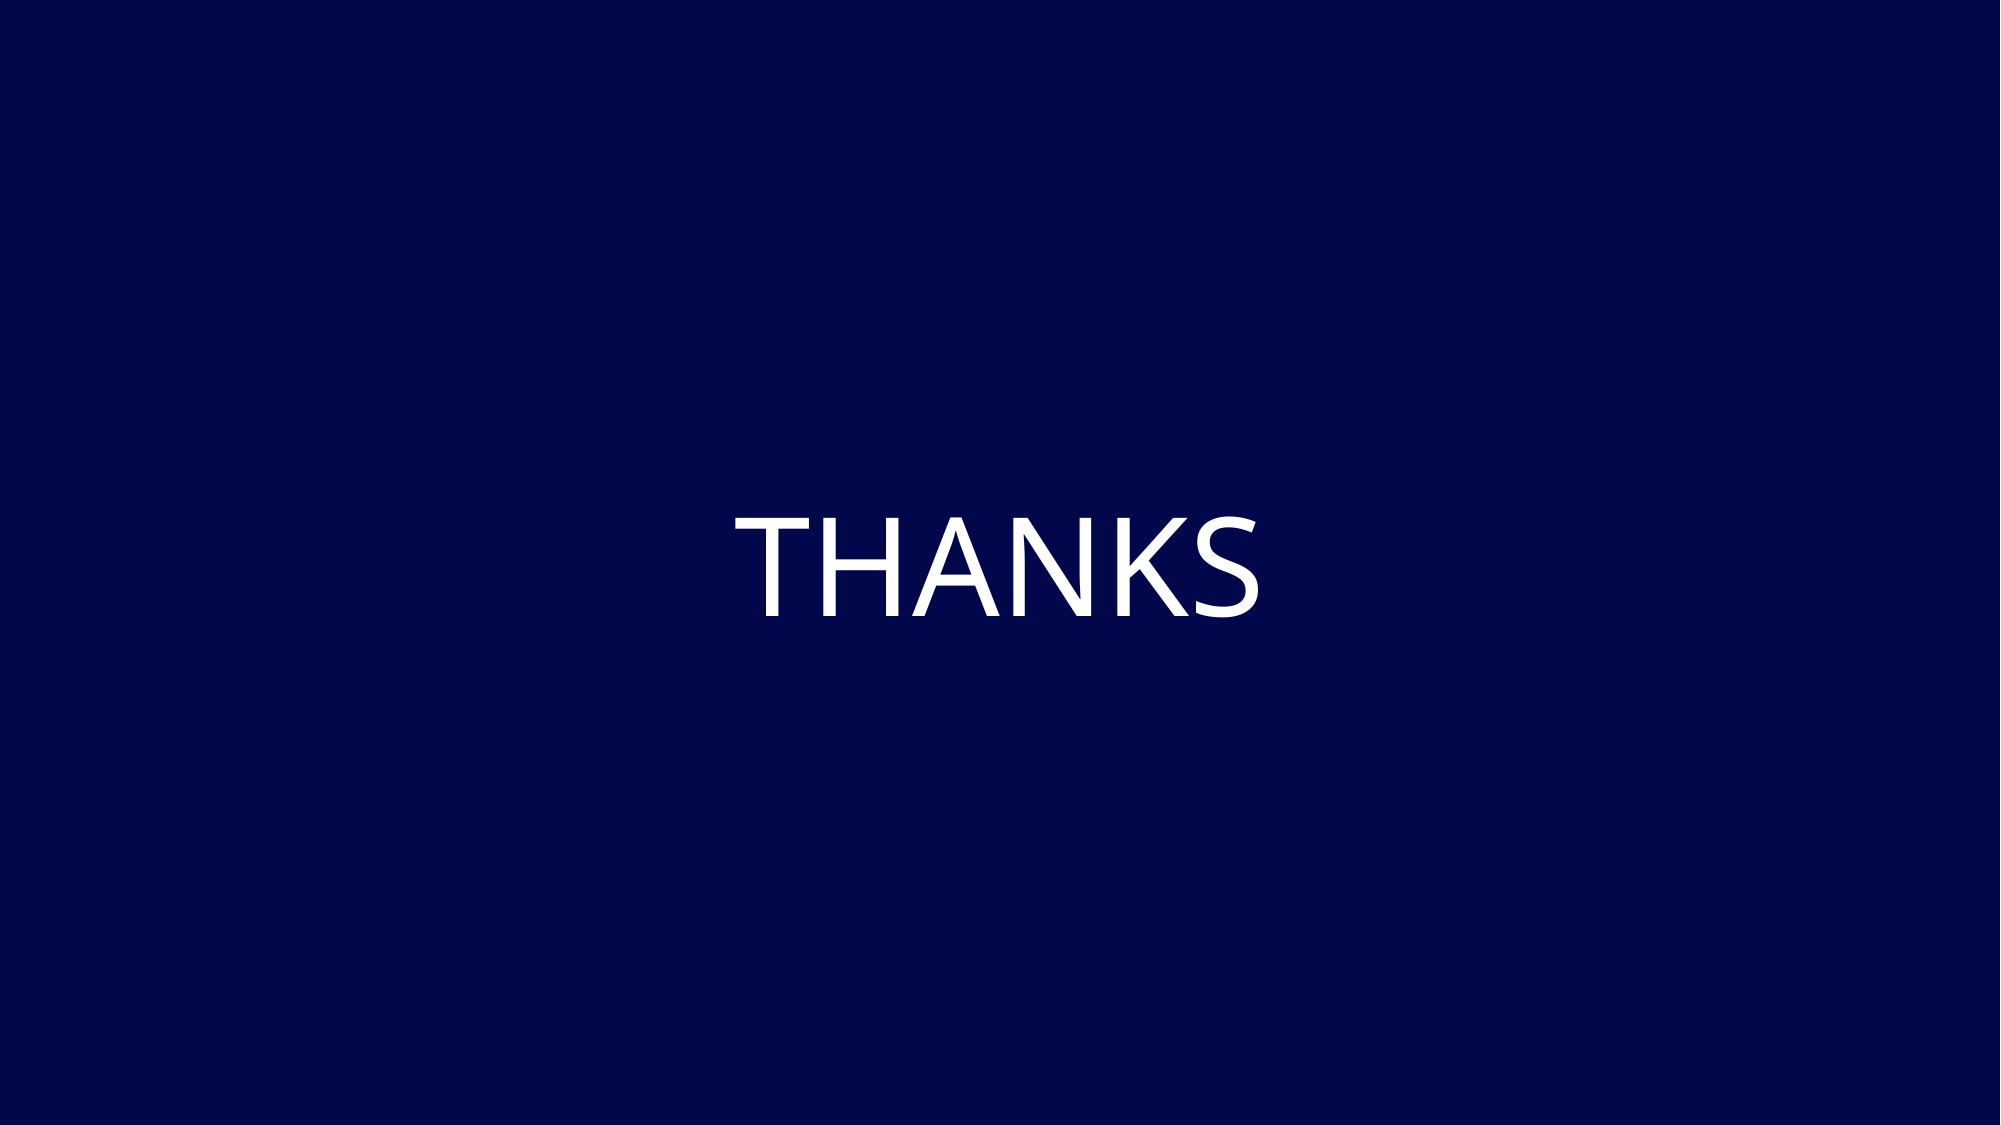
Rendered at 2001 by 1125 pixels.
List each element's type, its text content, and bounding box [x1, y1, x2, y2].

text_box THANKS [719, 471, 1281, 652]
